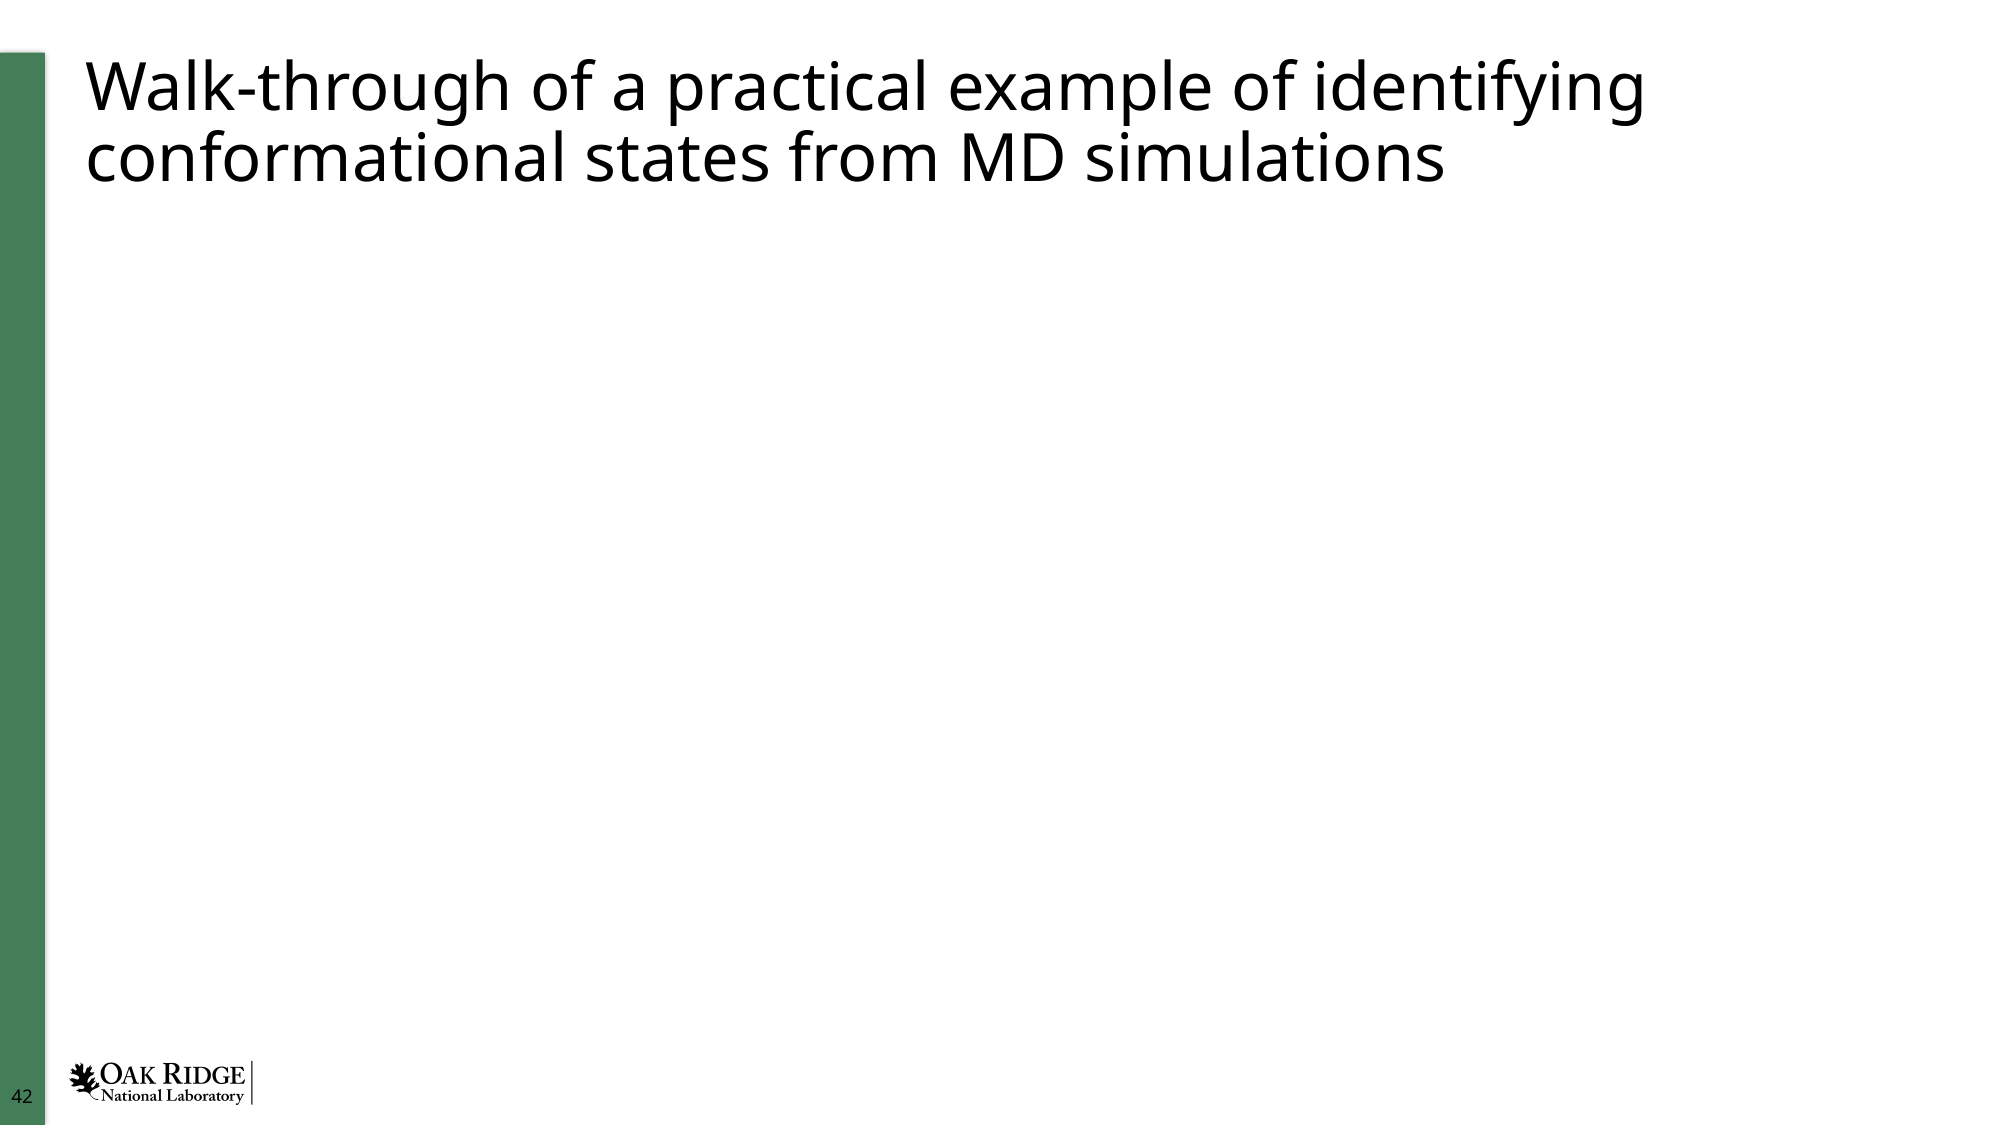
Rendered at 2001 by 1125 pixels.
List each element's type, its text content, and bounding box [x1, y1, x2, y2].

title Walk-through of a practical example of identifying conformational states from MD simulations [70, 44, 1946, 206]
picture [66, 1058, 255, 1108]
